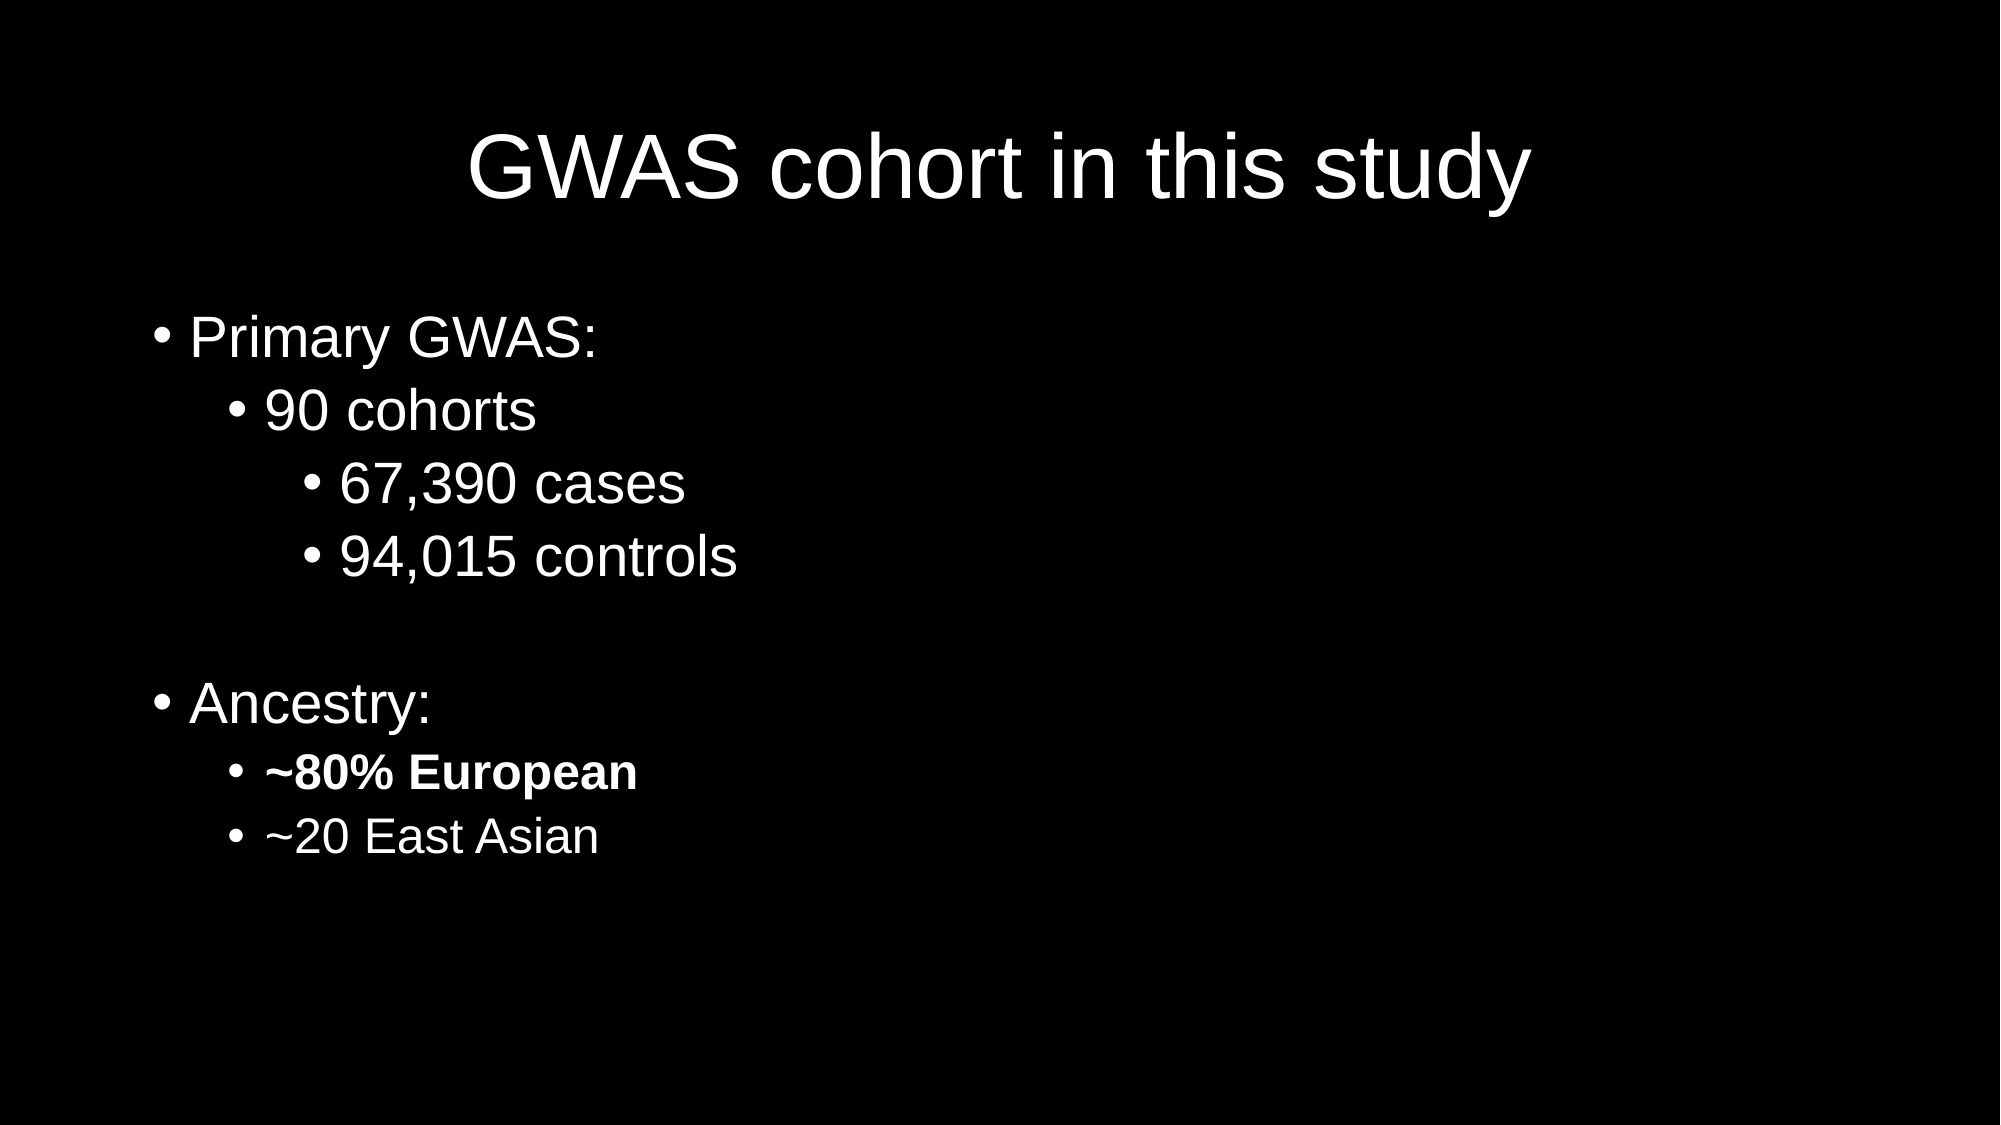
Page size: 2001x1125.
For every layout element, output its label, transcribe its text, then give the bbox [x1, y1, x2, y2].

title GWAS cohort in this study [137, 59, 1863, 278]
list Primary GWAS: 90 cohorts 67,390 cases 94,015 controls Ancestry: ~80% European ~20 East Asian [137, 299, 1863, 1014]
